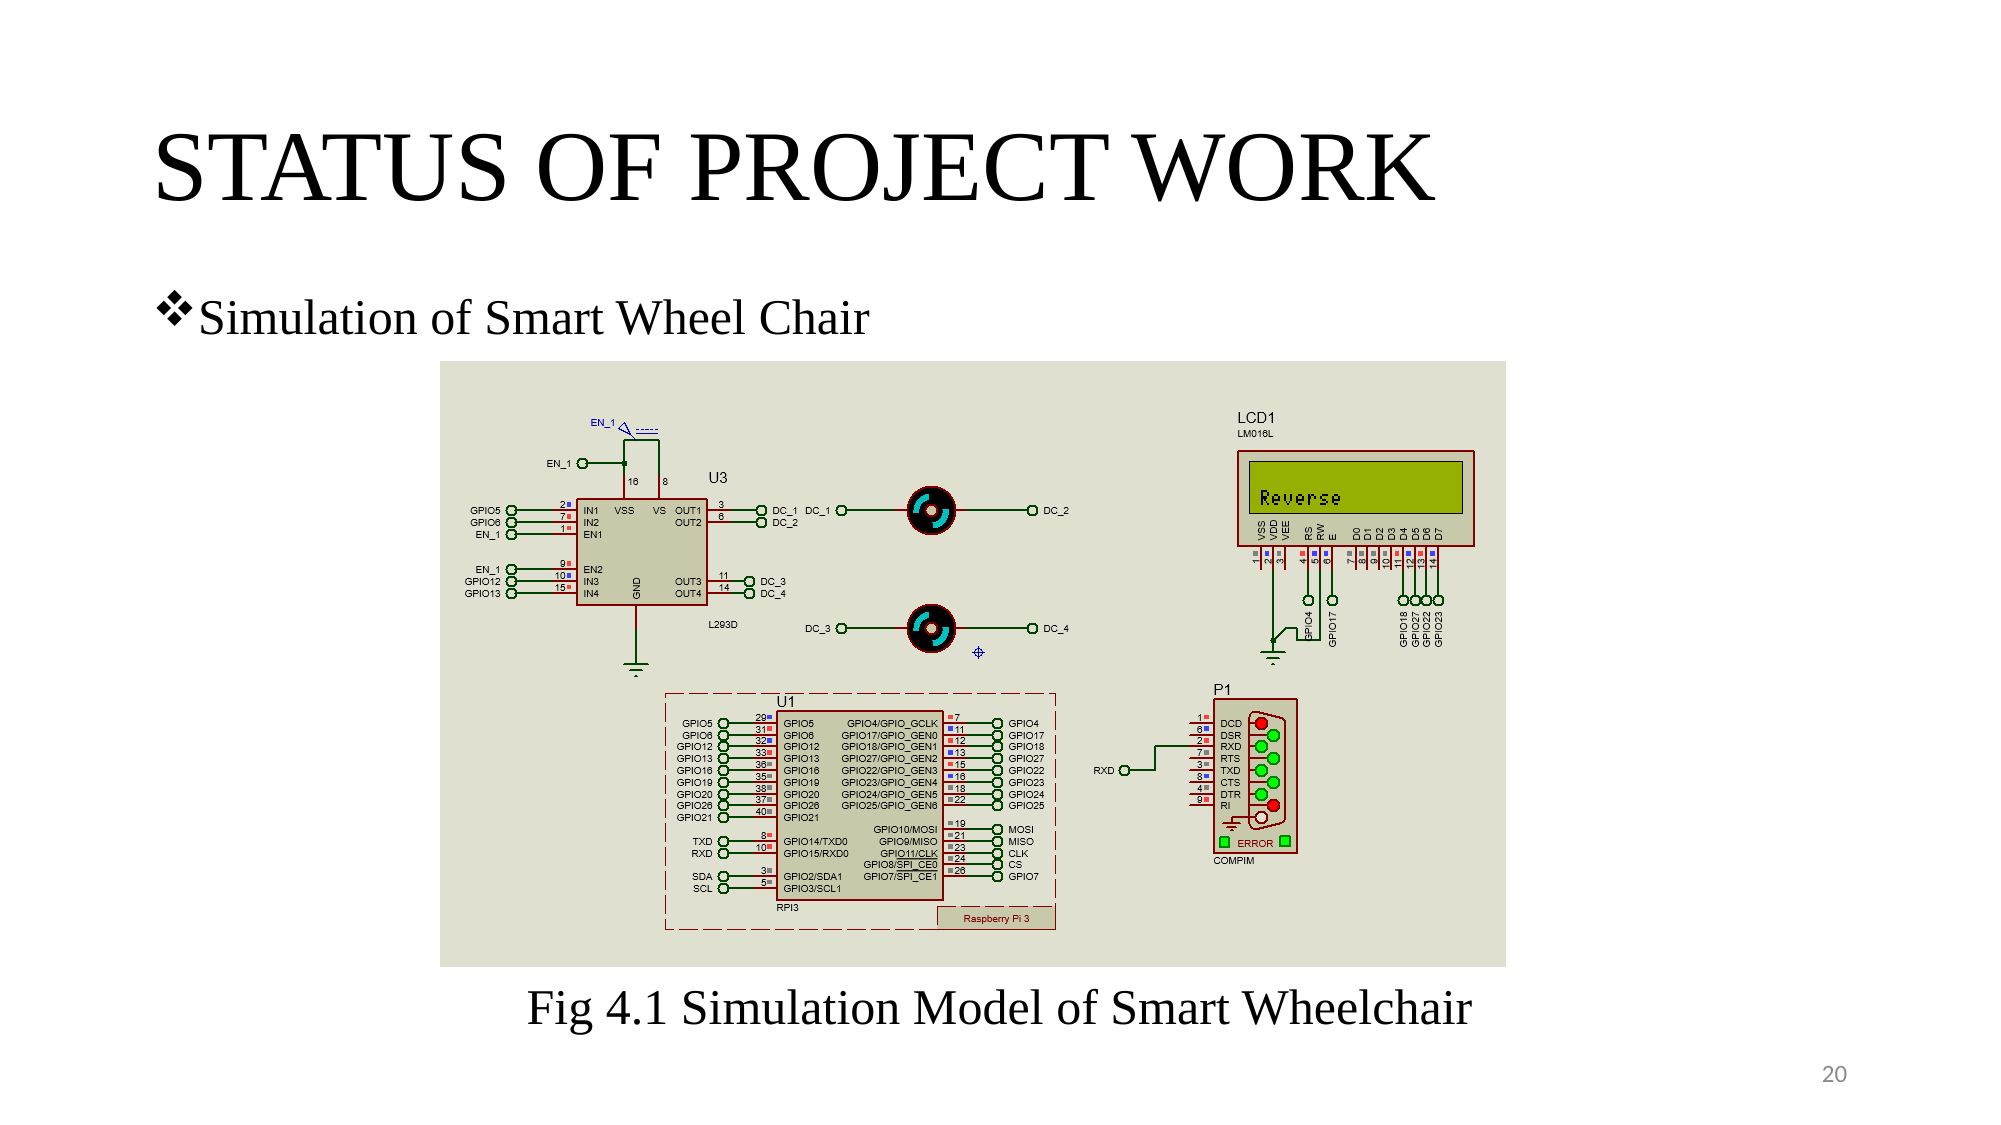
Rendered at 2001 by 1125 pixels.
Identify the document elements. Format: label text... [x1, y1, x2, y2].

picture [440, 361, 1506, 967]
list Simulation of Smart Wheel Chair [137, 277, 1863, 1043]
title STATUS OF PROJECT WORK [137, 59, 1863, 277]
slide_number 20 [1412, 1042, 1863, 1103]
text_box Fig 4.1 Simulation Model of Smart Wheelchair [511, 967, 1489, 1042]
